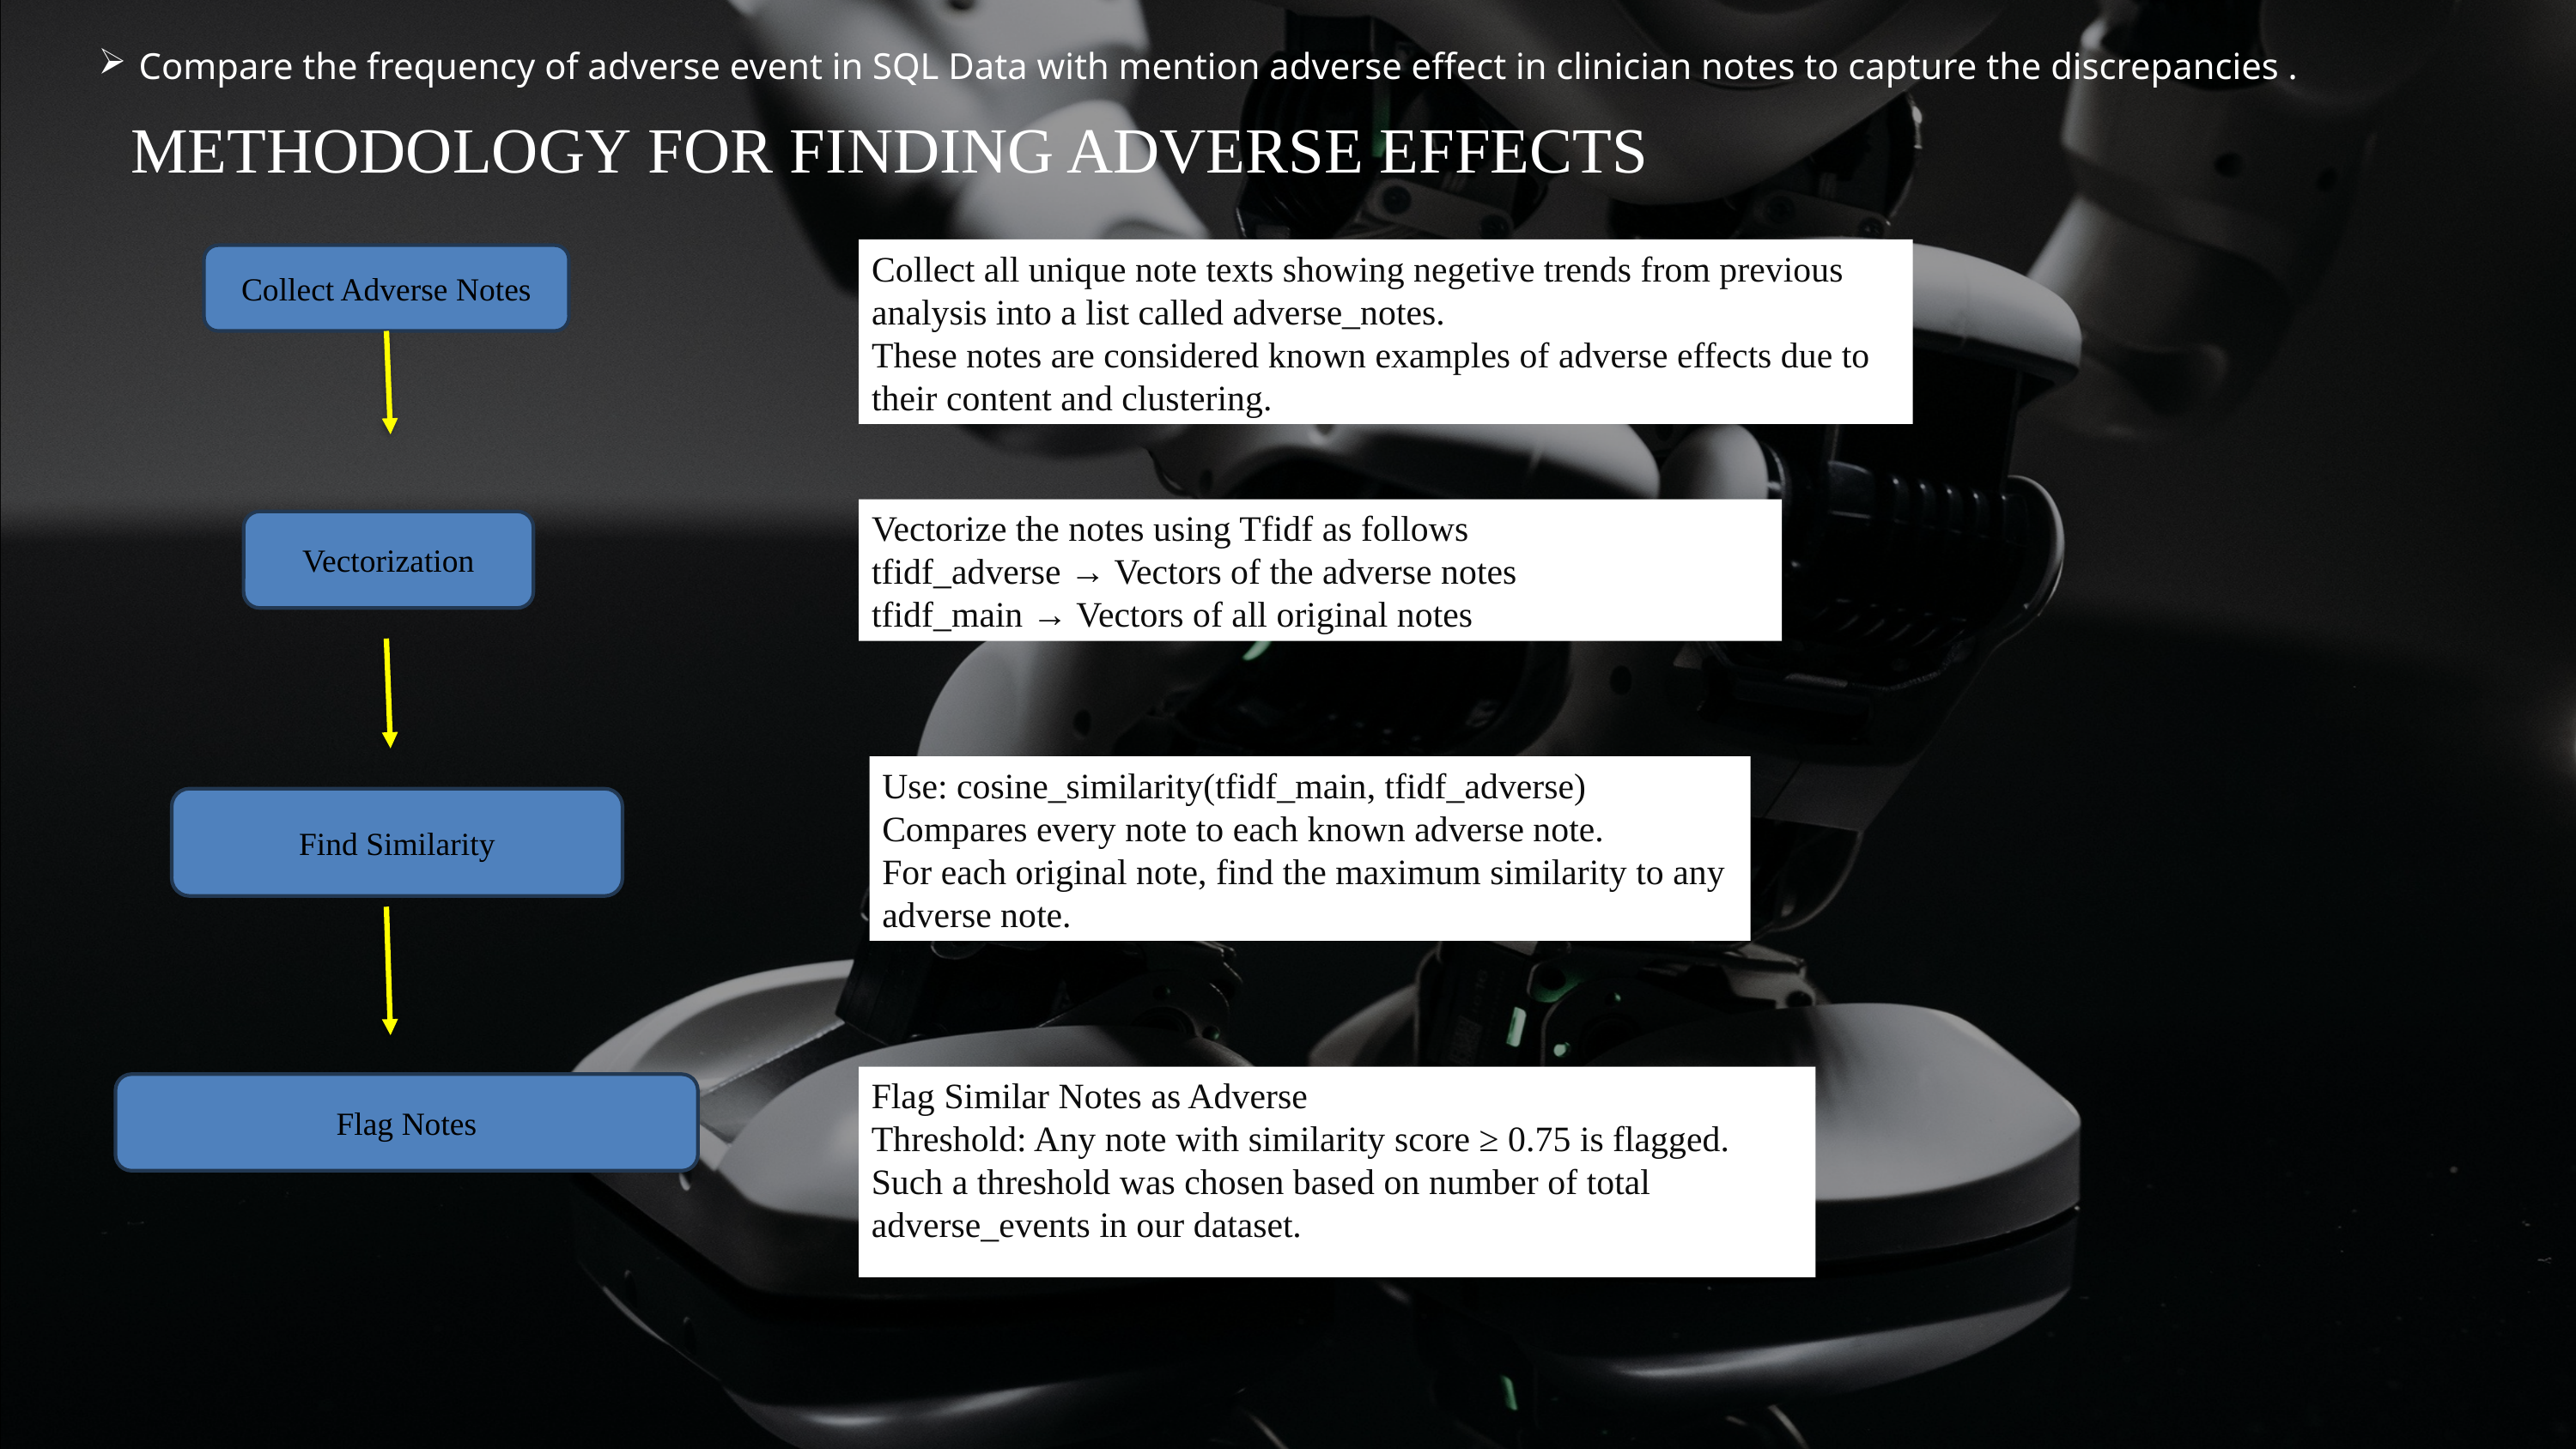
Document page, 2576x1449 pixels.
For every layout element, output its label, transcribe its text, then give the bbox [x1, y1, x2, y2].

text_box Flag Notes [113, 1072, 700, 1173]
text_box Vectorize the notes using Tfidf as follows tfidf_adverse → Vectors of the adverse notes tfidf_main → Vectors of all original notes [859, 499, 1783, 641]
text_box Collect Adverse Notes [202, 243, 571, 333]
text_box Compare the frequency of adverse event in SQL Data with mention adverse effect in clinician notes to capture the discrepancies . [85, 37, 2382, 94]
text_box [0, 0, 2576, 1449]
text_box Collect all unique note texts showing negetive trends from previous analysis into a list called adverse_notes. These notes are considered known examples of adverse effects due to their content and clustering. [859, 239, 1913, 424]
text_box Flag Similar Notes as Adverse Threshold: Any note with similarity score ≥ 0.75 is flagged. Such a threshold was chosen based on number of total adverse_events in our dataset. [859, 1066, 1816, 1277]
text_box METHODOLOGY FOR FINDING ADVERSE EFFECTS [118, 101, 1672, 192]
text_box Find Similarity [169, 786, 625, 898]
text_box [386, 906, 392, 1036]
text_box Use: cosine_similarity(tfidf_main, tfidf_adverse) Compares every note to each known adverse note. For each original note, find the maximum similarity to any adverse note. [869, 756, 1751, 941]
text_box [386, 330, 392, 435]
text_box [386, 638, 392, 749]
text_box Vectorization [241, 509, 536, 610]
